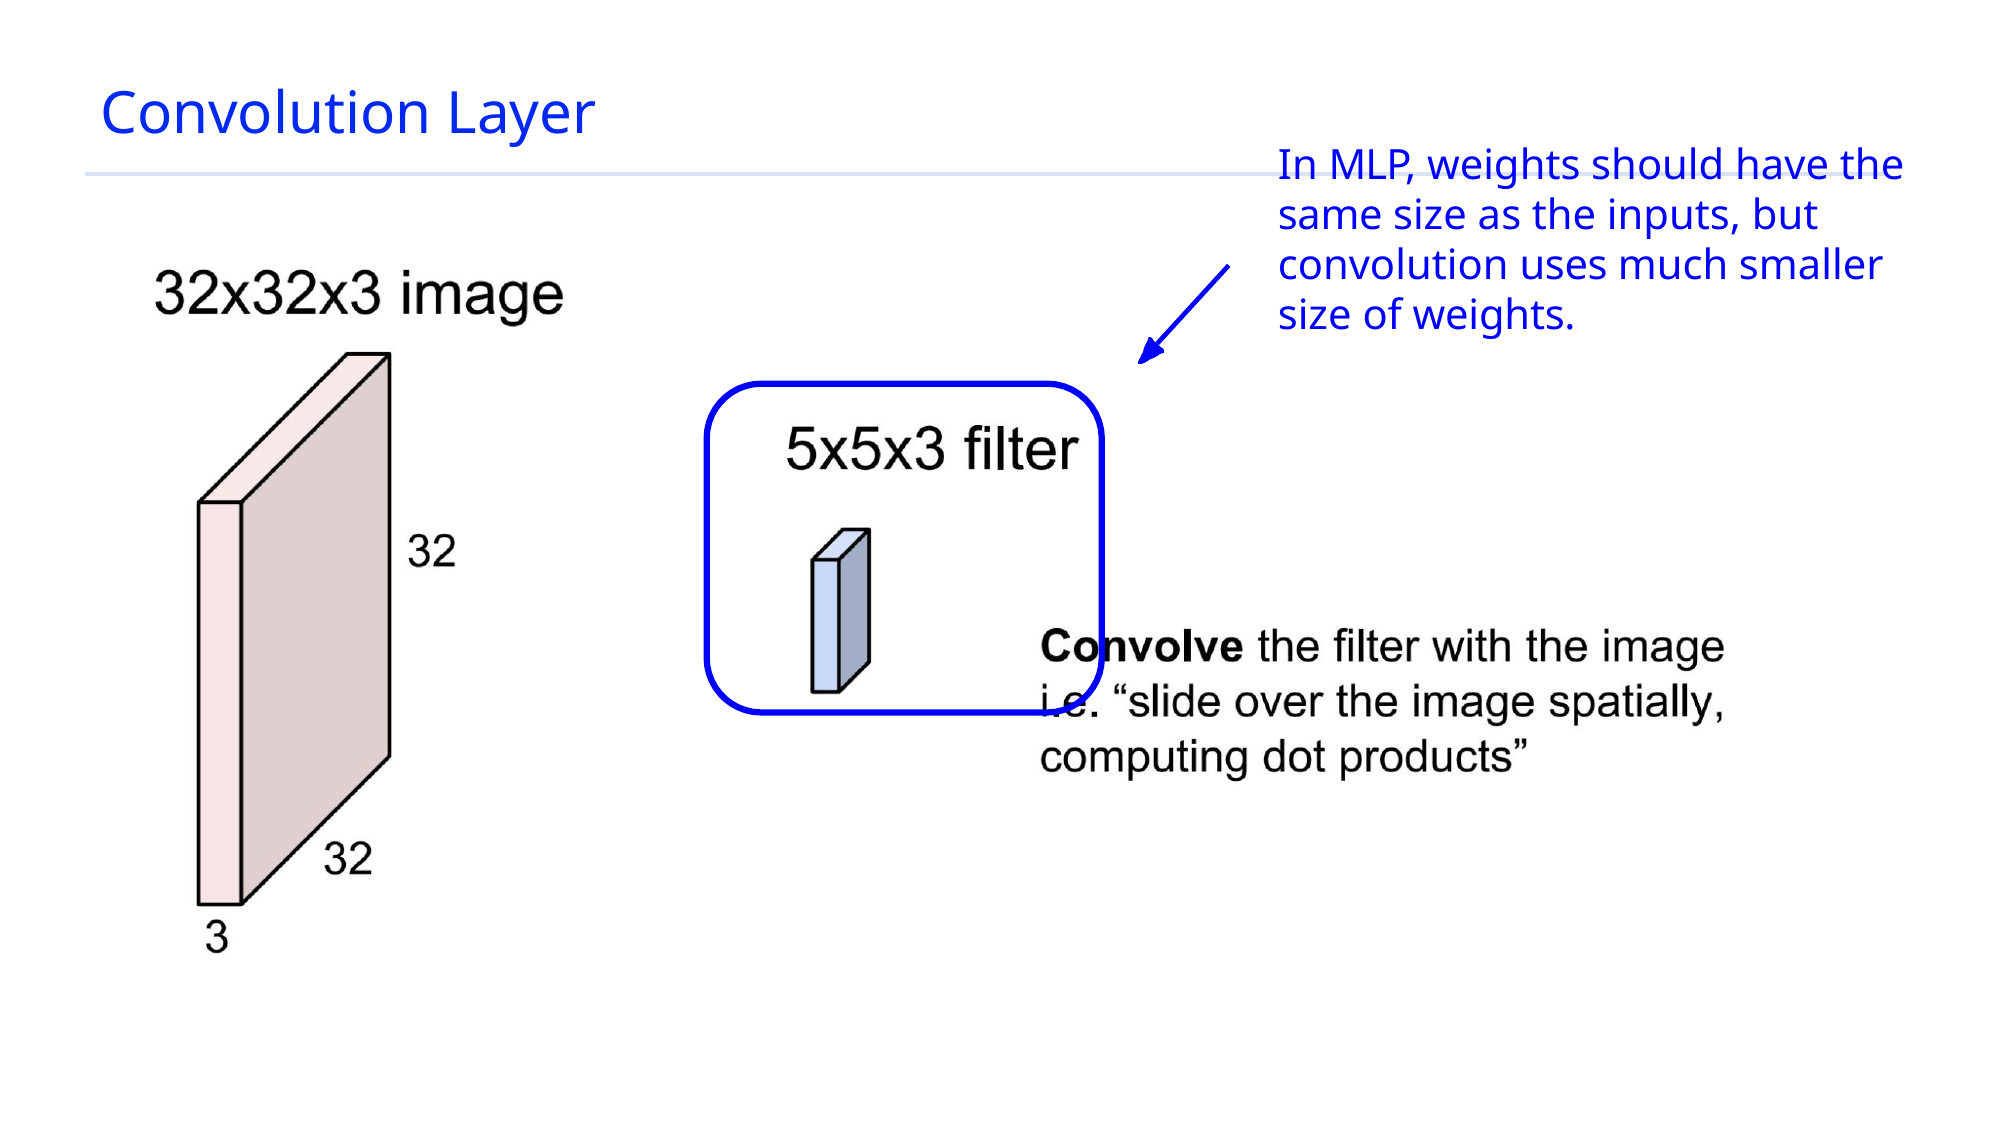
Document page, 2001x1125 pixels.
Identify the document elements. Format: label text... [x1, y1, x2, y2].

title Convolution Layer [85, 48, 1214, 154]
text_box In MLP, weights should have the same size as the inputs, but convolution uses much smaller size of weights. [1275, 135, 1908, 338]
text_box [152, 265, 1725, 954]
